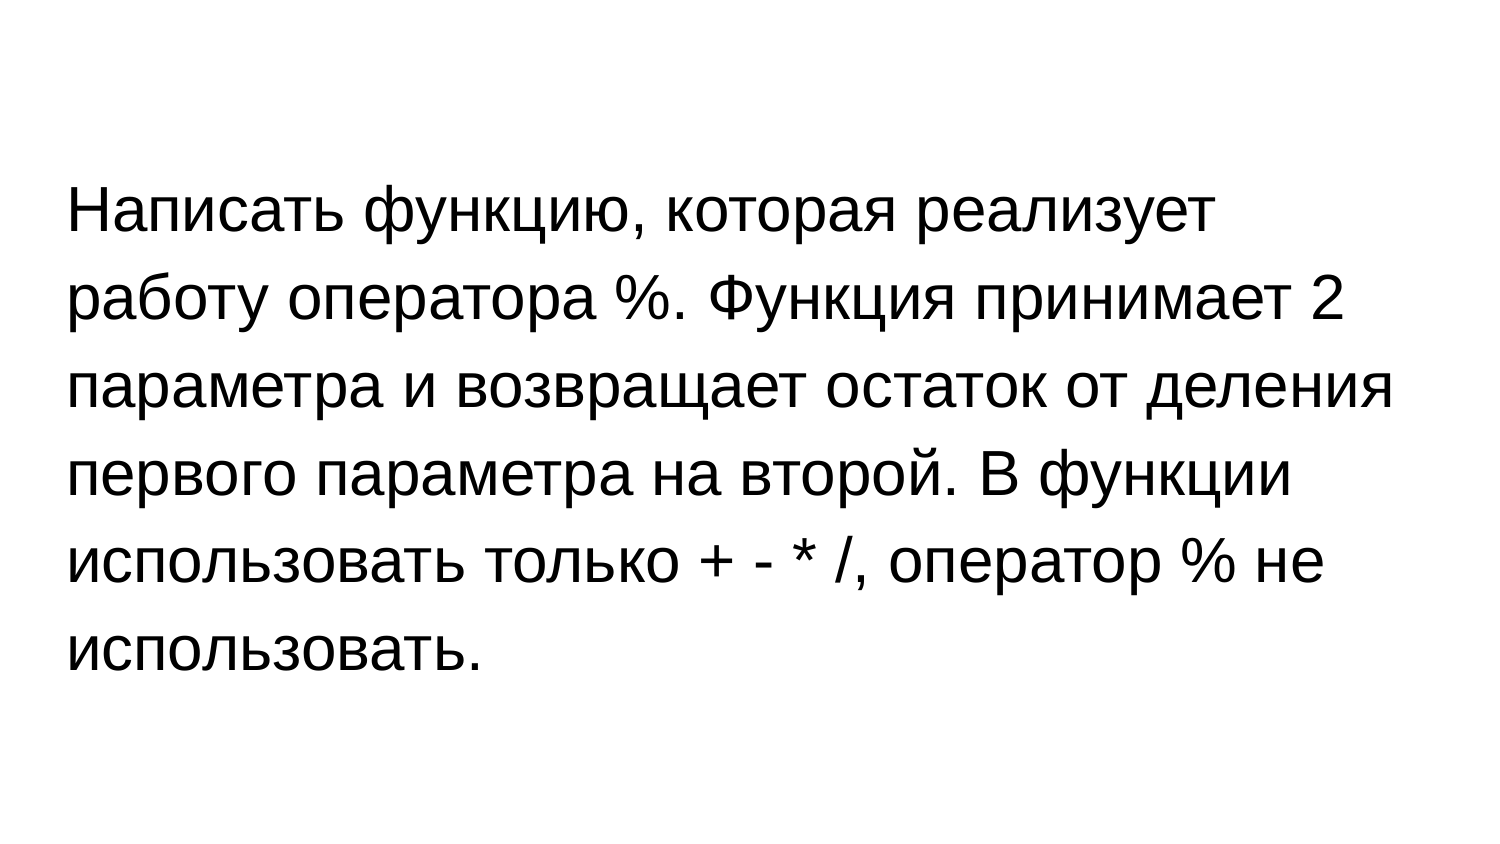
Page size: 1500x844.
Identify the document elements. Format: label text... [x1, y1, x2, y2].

list Написать функцию, которая реализует работу оператора %. Функция принимает 2 параметра и возвращает остаток от деления первого параметра на второй. В функции использовать только + - * /, оператор % не использовать. [51, 141, 1449, 703]
